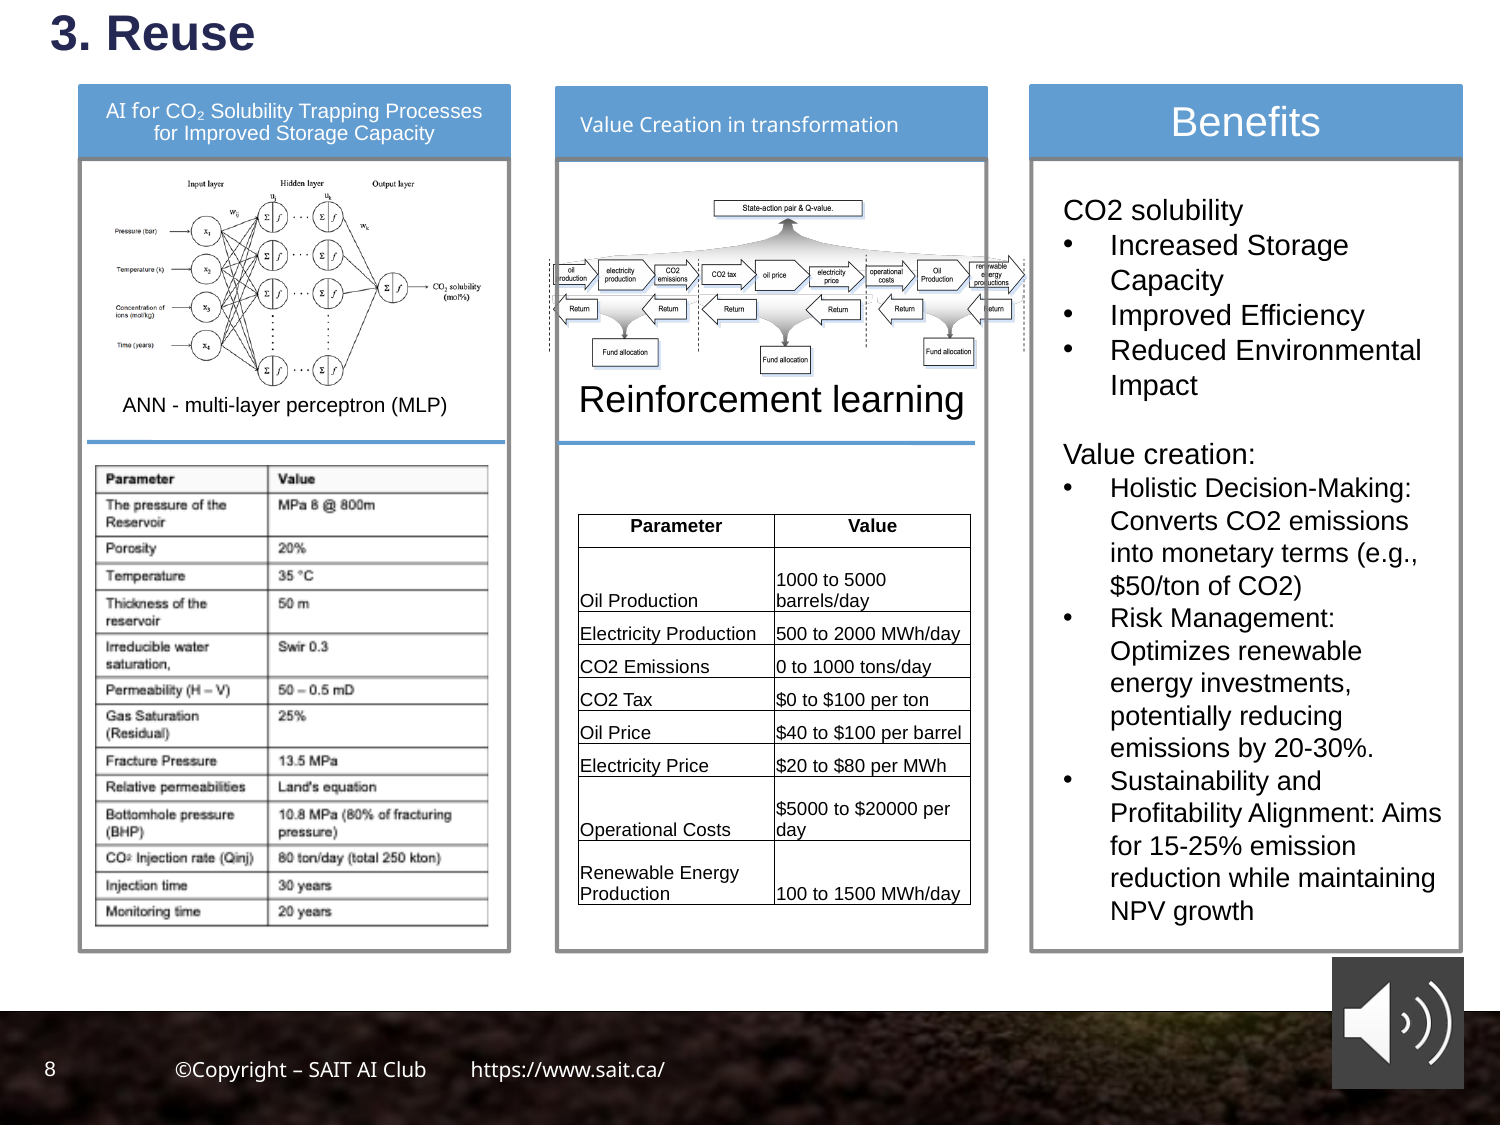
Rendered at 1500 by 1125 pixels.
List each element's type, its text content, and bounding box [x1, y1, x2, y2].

picture [107, 177, 482, 387]
picture [94, 465, 489, 930]
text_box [79, 86, 1461, 952]
picture [0, 955, 1500, 1125]
picture [549, 199, 1028, 377]
text_box 3. Reuse [35, 0, 1465, 36]
slide_number 8 [29, 1030, 155, 1106]
